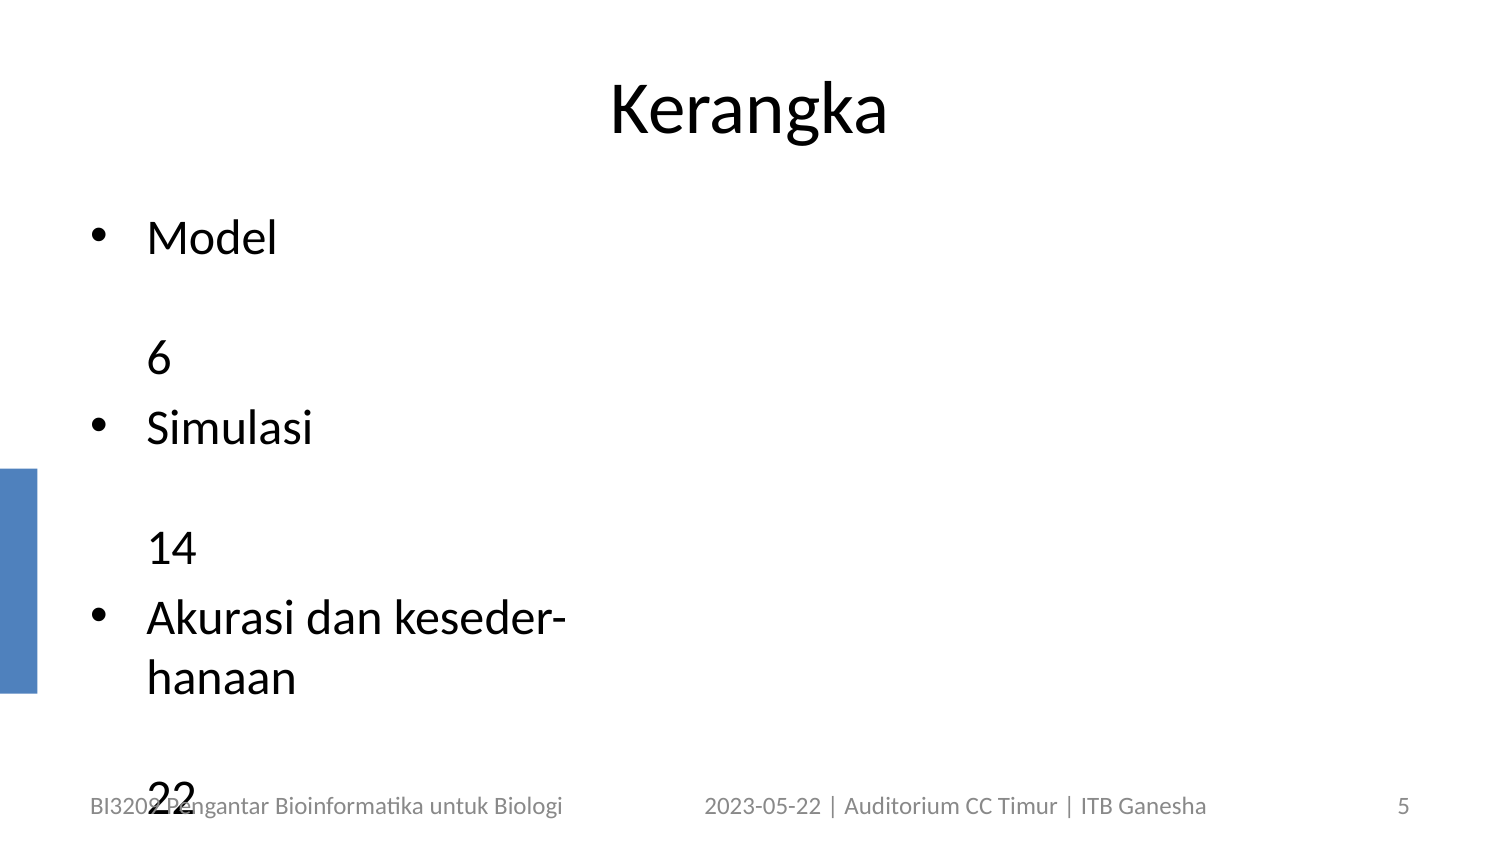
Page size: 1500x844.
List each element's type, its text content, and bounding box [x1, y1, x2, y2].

slide_number 5 [1299, 782, 1425, 827]
title Kerangka [74, 33, 1426, 175]
footer 2023-05-22 | Auditorium CC Timur | ITB Ganesha [675, 782, 1238, 827]
list Model 6 Simulasi 14 Akurasi dan keseder- hanaan 22 Bioinformatika Fiksi atau impian? 30 [74, 196, 738, 754]
slide_number BI3209 Pengantar Bioinformatika untuk Biologi [75, 782, 602, 827]
